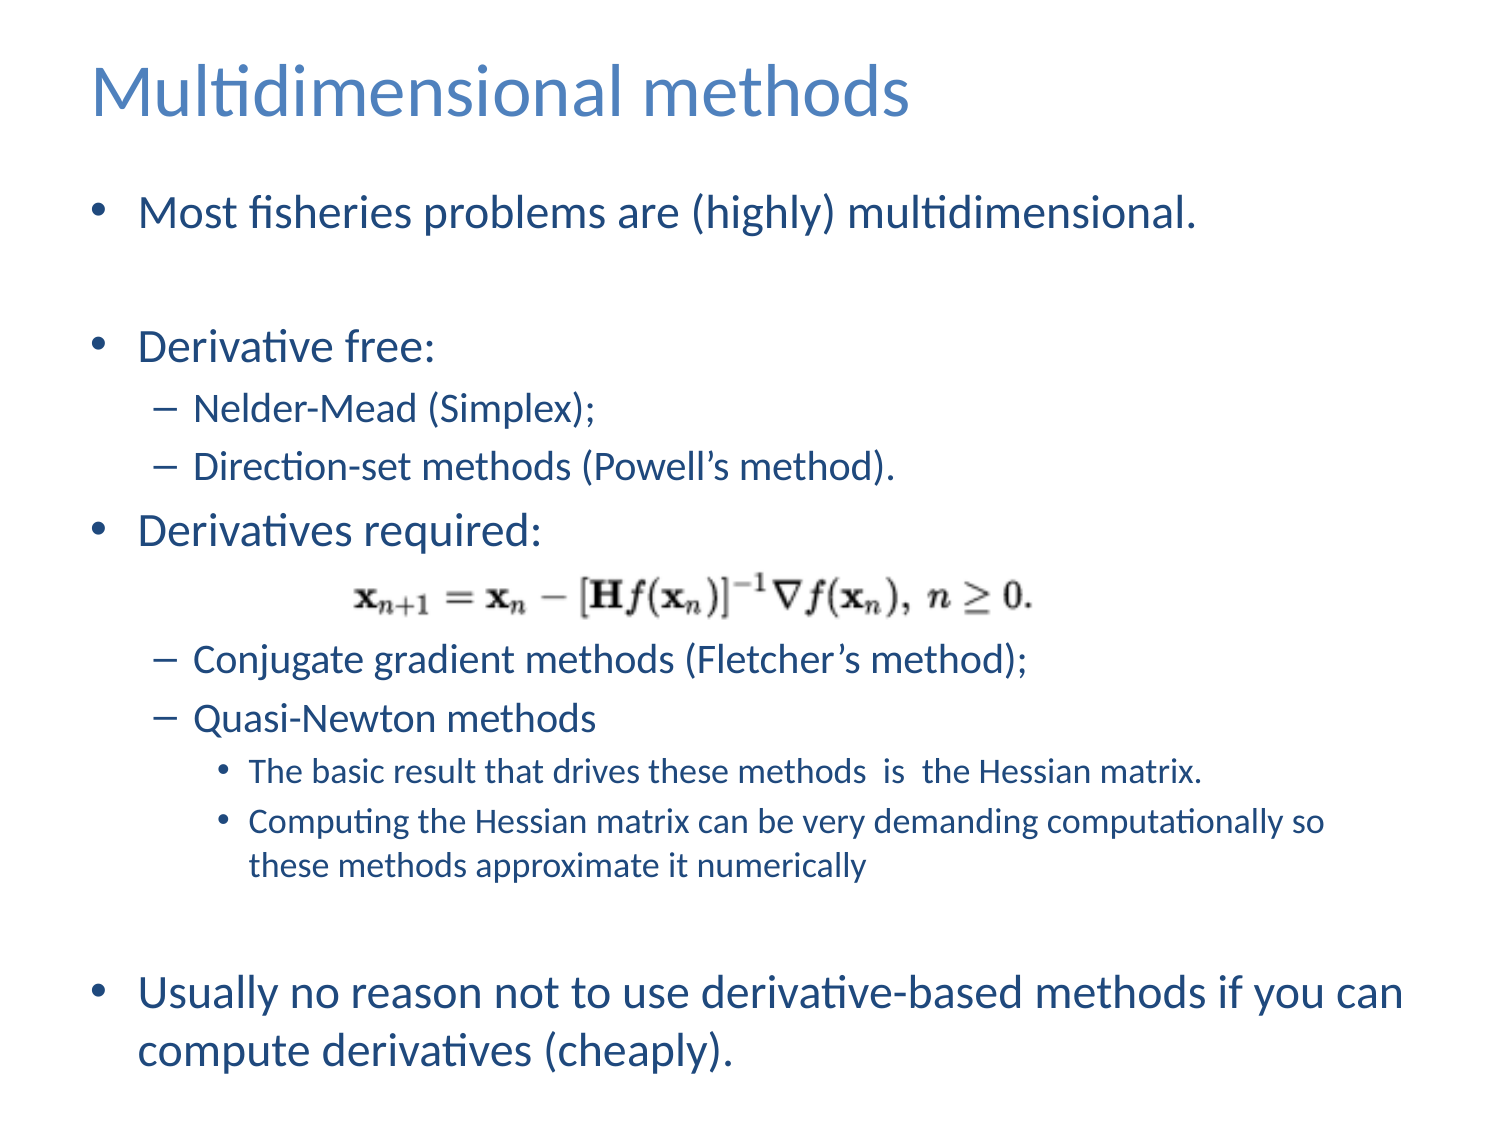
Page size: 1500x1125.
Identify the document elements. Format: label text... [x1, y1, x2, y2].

list Most fisheries problems are (highly) multidimensional. Derivative free: Nelder-Mead (Simplex); Direction-set methods (Powell’s method). Derivatives required: Conjugate gradient methods (Fletcher’s method); Quasi-Newton methods The basic result that drives these methods is the Hessian matrix. Computing the Hessian matrix can be very demanding computationally so these methods approximate it numerically Usually no reason not to use derivative-based methods if you can compute derivatives (cheaply). [75, 172, 1425, 1090]
title Multidimensional methods [75, 30, 1425, 144]
picture [335, 559, 1067, 634]
